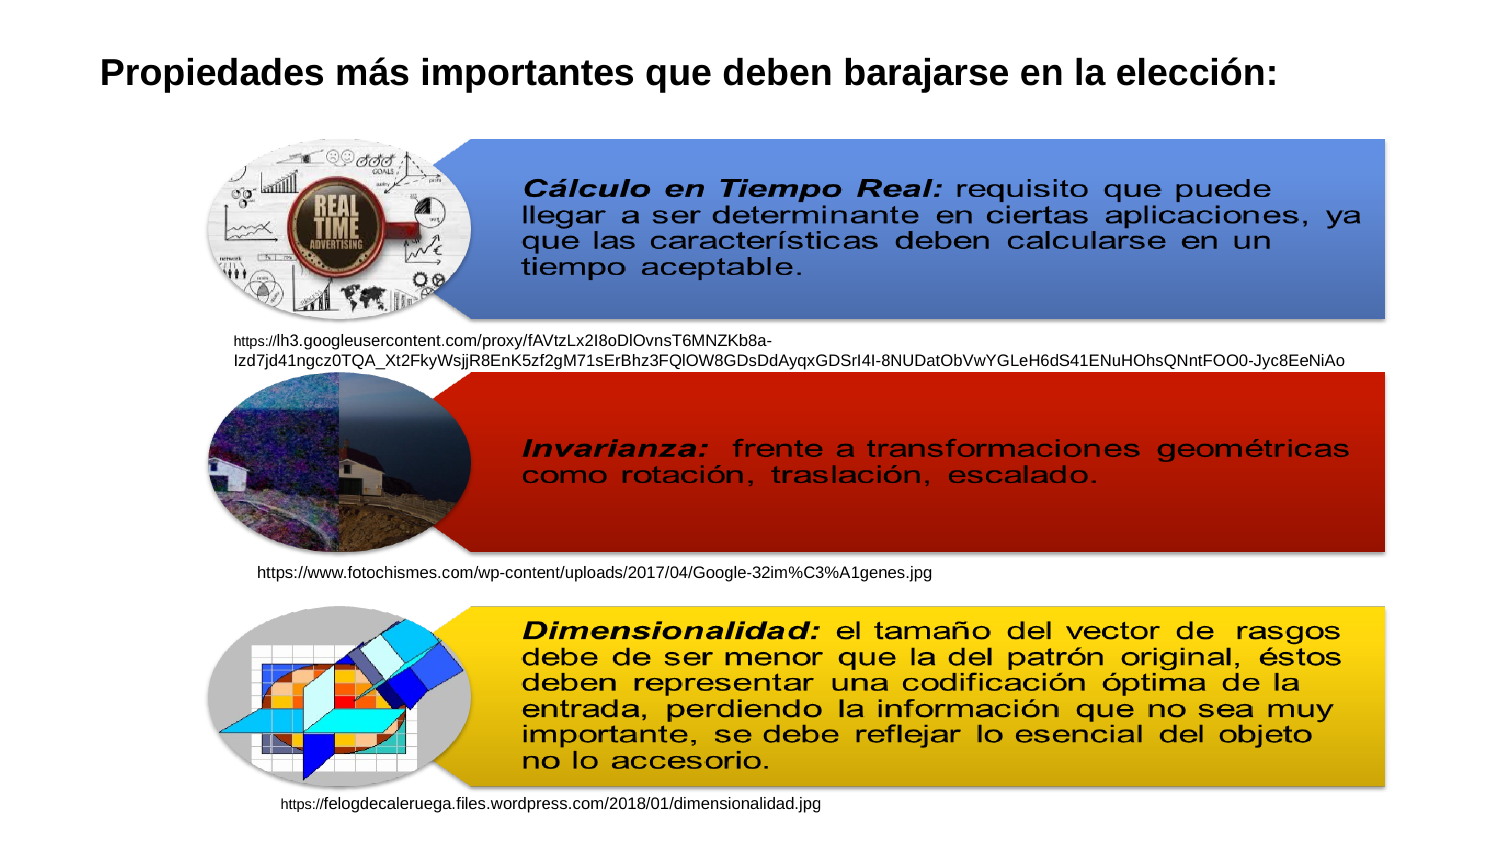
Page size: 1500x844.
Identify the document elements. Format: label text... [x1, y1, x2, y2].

picture [156, 136, 1424, 796]
text_box https://felogdecaleruega.files.wordpress.com/2018/01/dimensionalidad.jpg [265, 804, 1016, 812]
text_box Propiedades más importantes que deben barajarse en la elección: [84, 40, 1326, 86]
